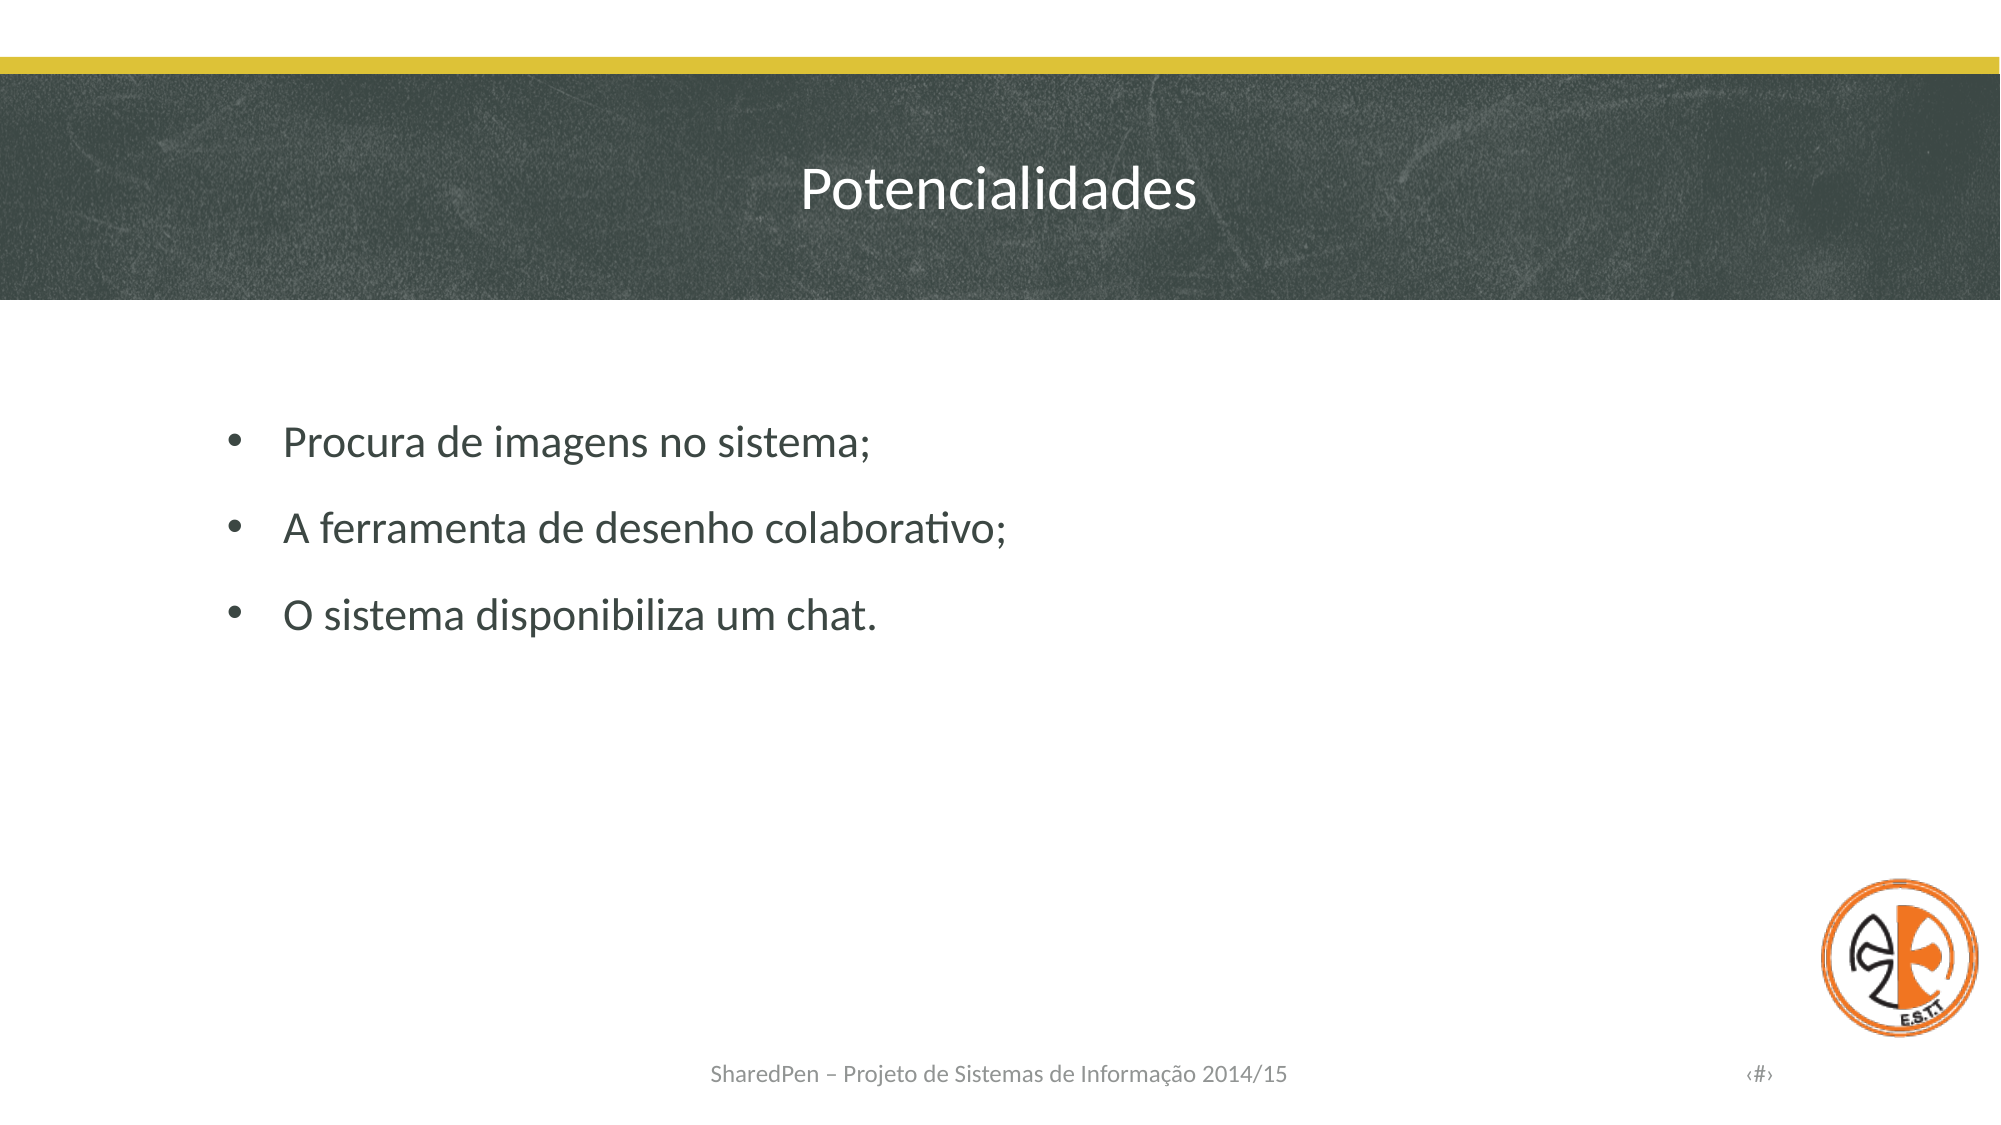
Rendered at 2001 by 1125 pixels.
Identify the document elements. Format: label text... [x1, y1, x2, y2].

list Procura de imagens no sistema; A ferramenta de desenho colaborativo; O sistema disponibiliza um chat. [211, 404, 1892, 1014]
slide_number ‹#› [1466, 1042, 1790, 1103]
footer SharedPen – Projeto de Sistemas de Informação 2014/15 [533, 1042, 1466, 1103]
picture [1800, 876, 2000, 1043]
title Potencialidades [210, 76, 1790, 300]
picture [0, 74, 2000, 300]
